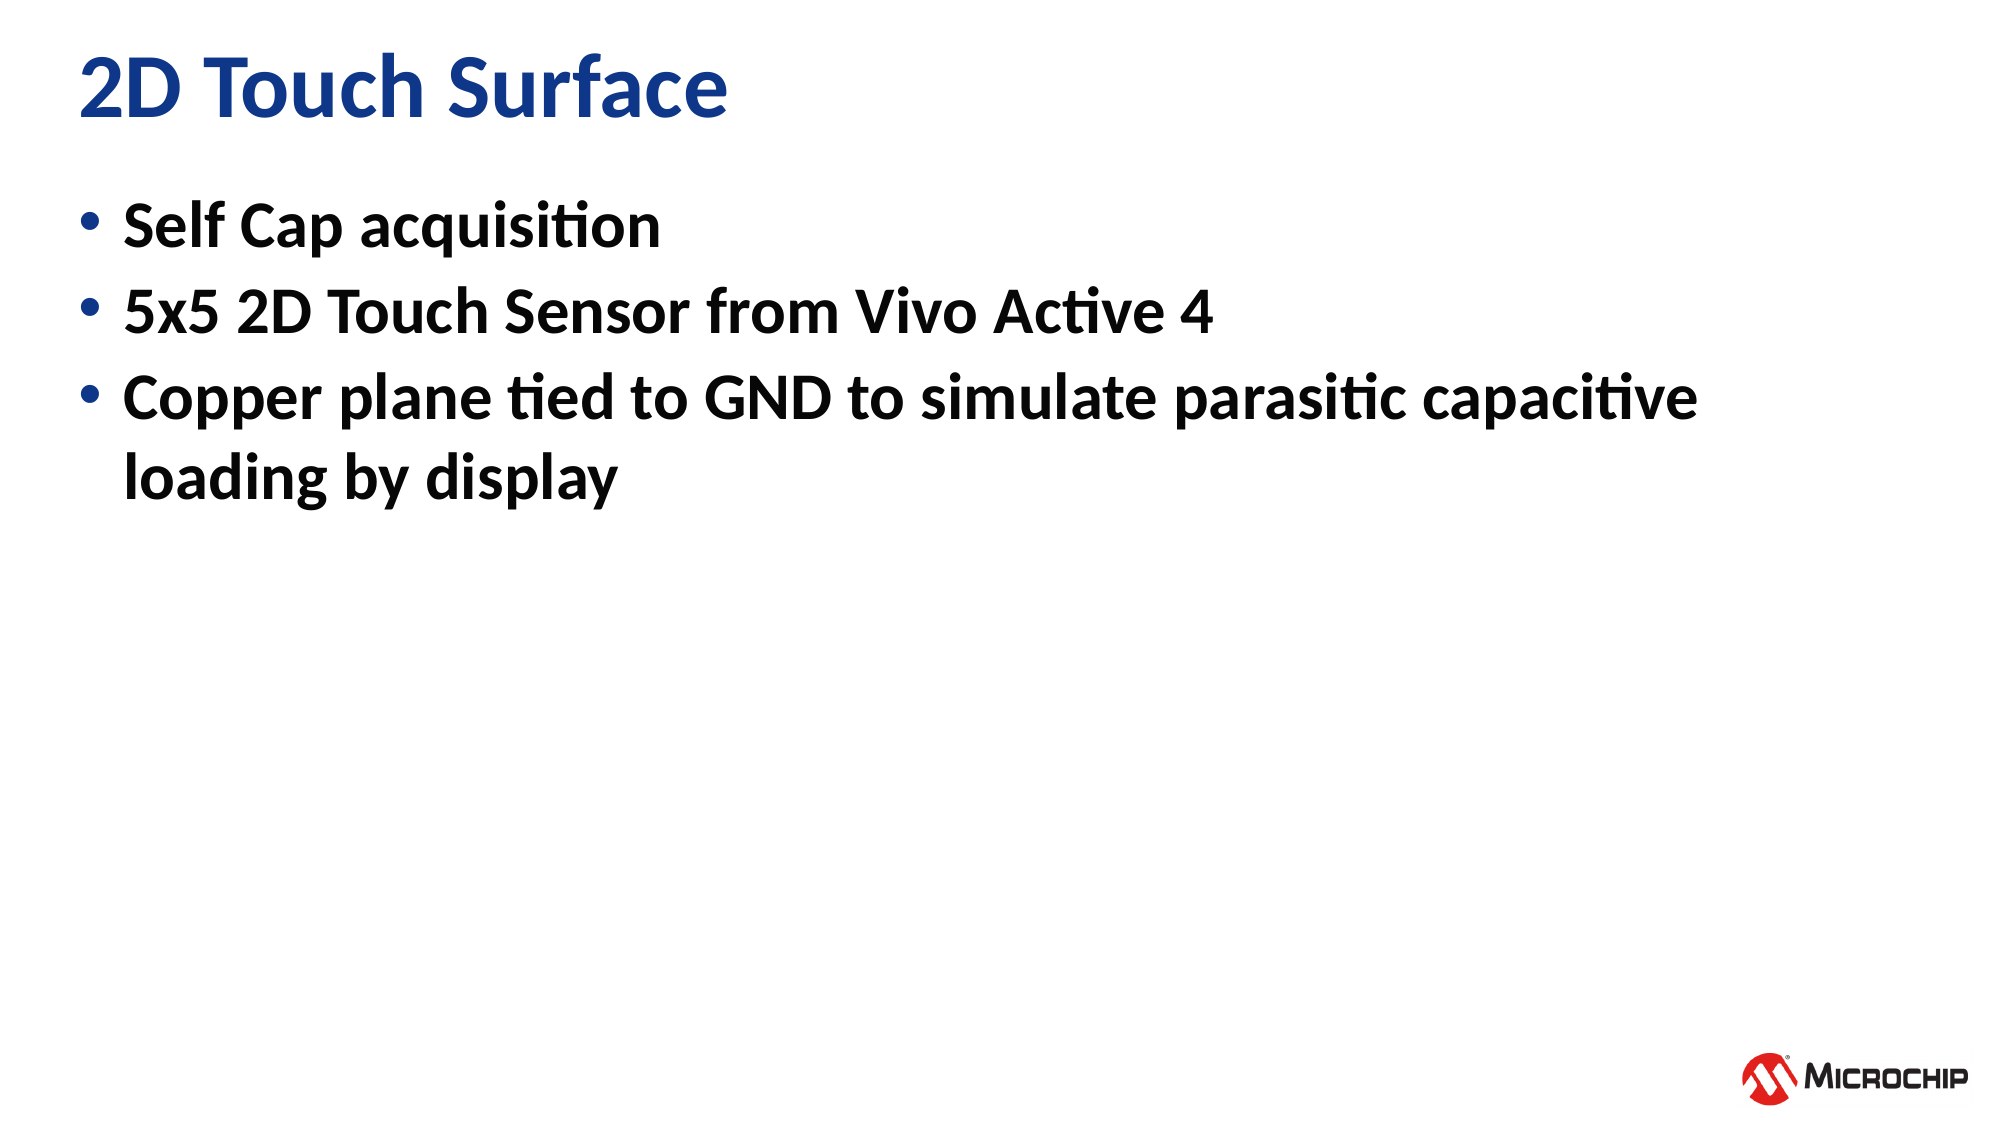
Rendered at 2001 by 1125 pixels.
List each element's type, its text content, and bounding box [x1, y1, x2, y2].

list Self Cap acquisition 5x5 2D Touch Sensor from Vivo Active 4 Copper plane tied to GND to simulate parasitic capacitive loading by display [58, 170, 1929, 1059]
picture [1736, 1049, 1974, 1109]
title 2D Touch Surface [58, 15, 1929, 170]
